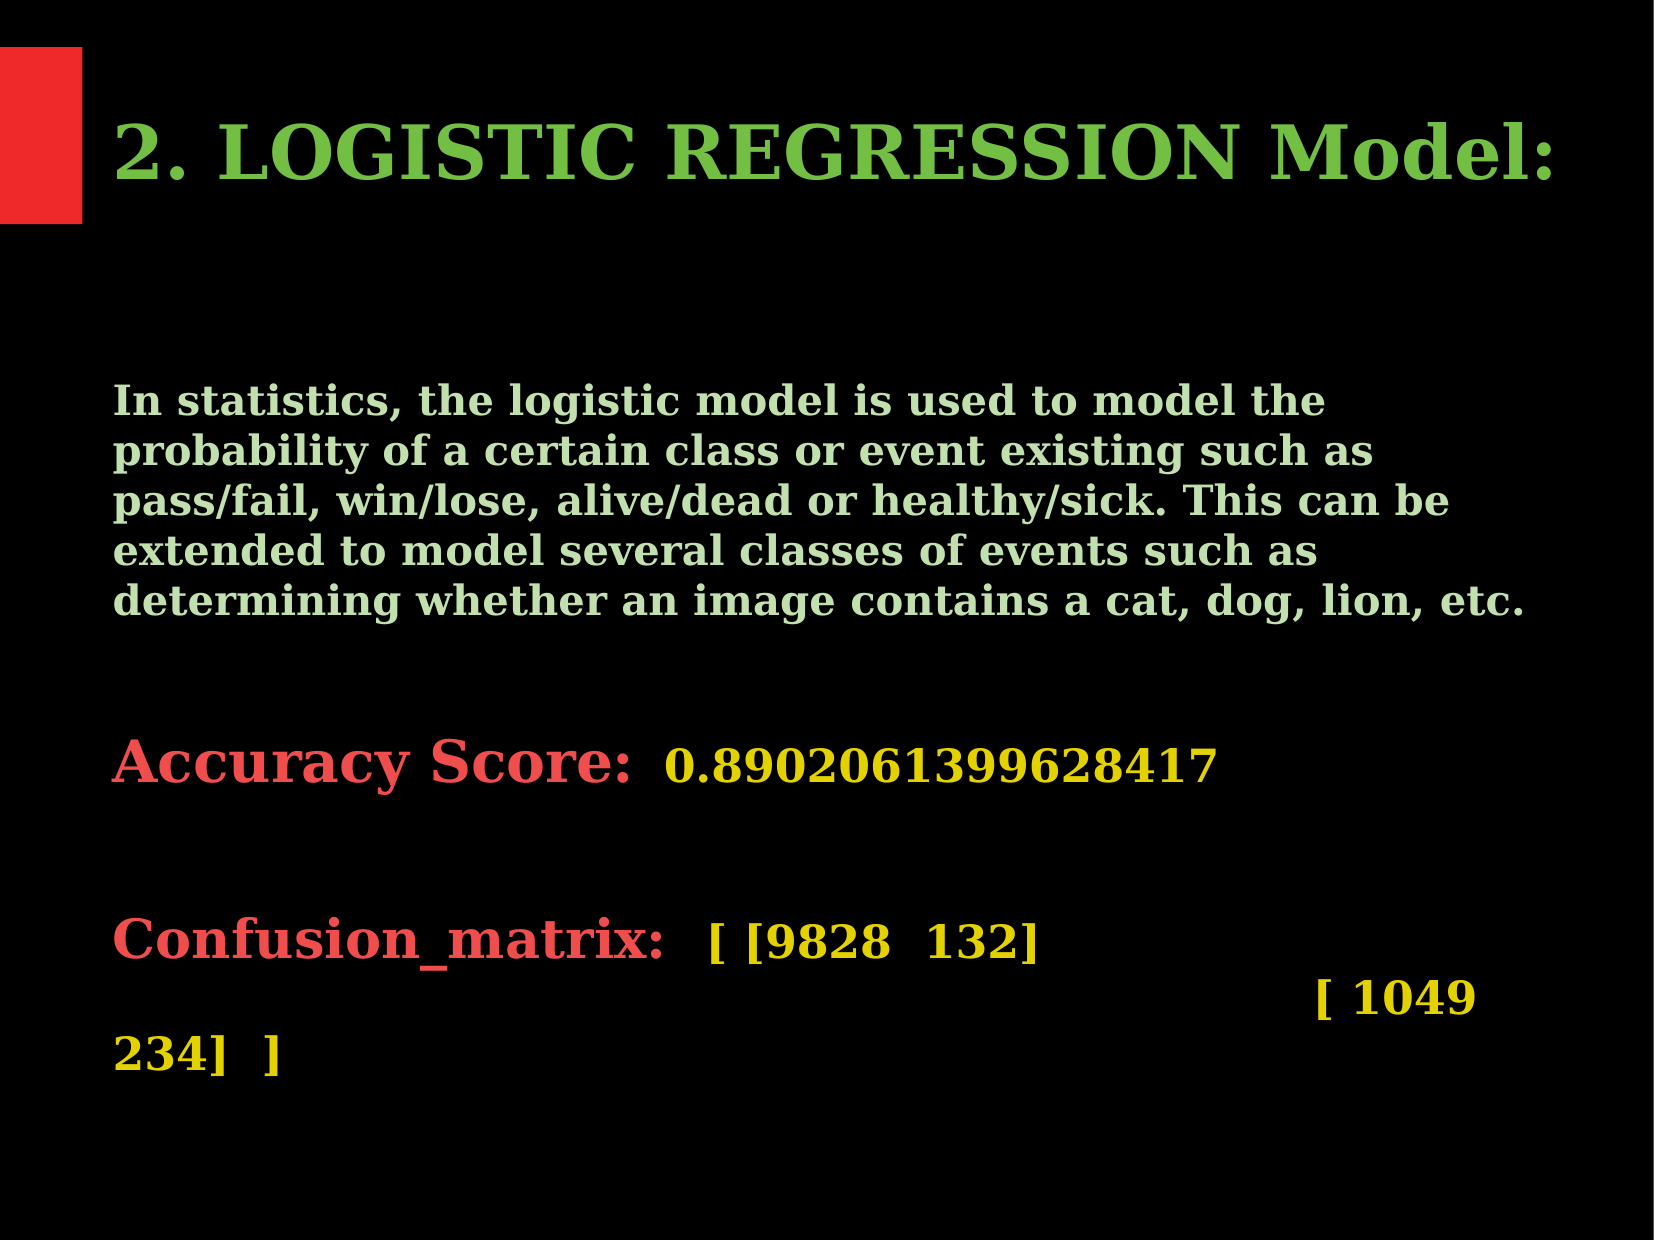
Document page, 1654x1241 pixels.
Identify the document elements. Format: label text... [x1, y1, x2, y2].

text_box 2. LOGISTIC REGRESSION Model: In statistics, the logistic model is used to model the probability of a certain class or event existing such as pass/fail, win/lose, alive/dead or healthy/sick. This can be extended to model several classes of events such as determining whether an image contains a cat, dog, lion, etc. Accuracy Score: 0.8902061399628417 Confusion_matrix: [ [9828 132] [ 1049 234] ] [98, 6, 1607, 1129]
